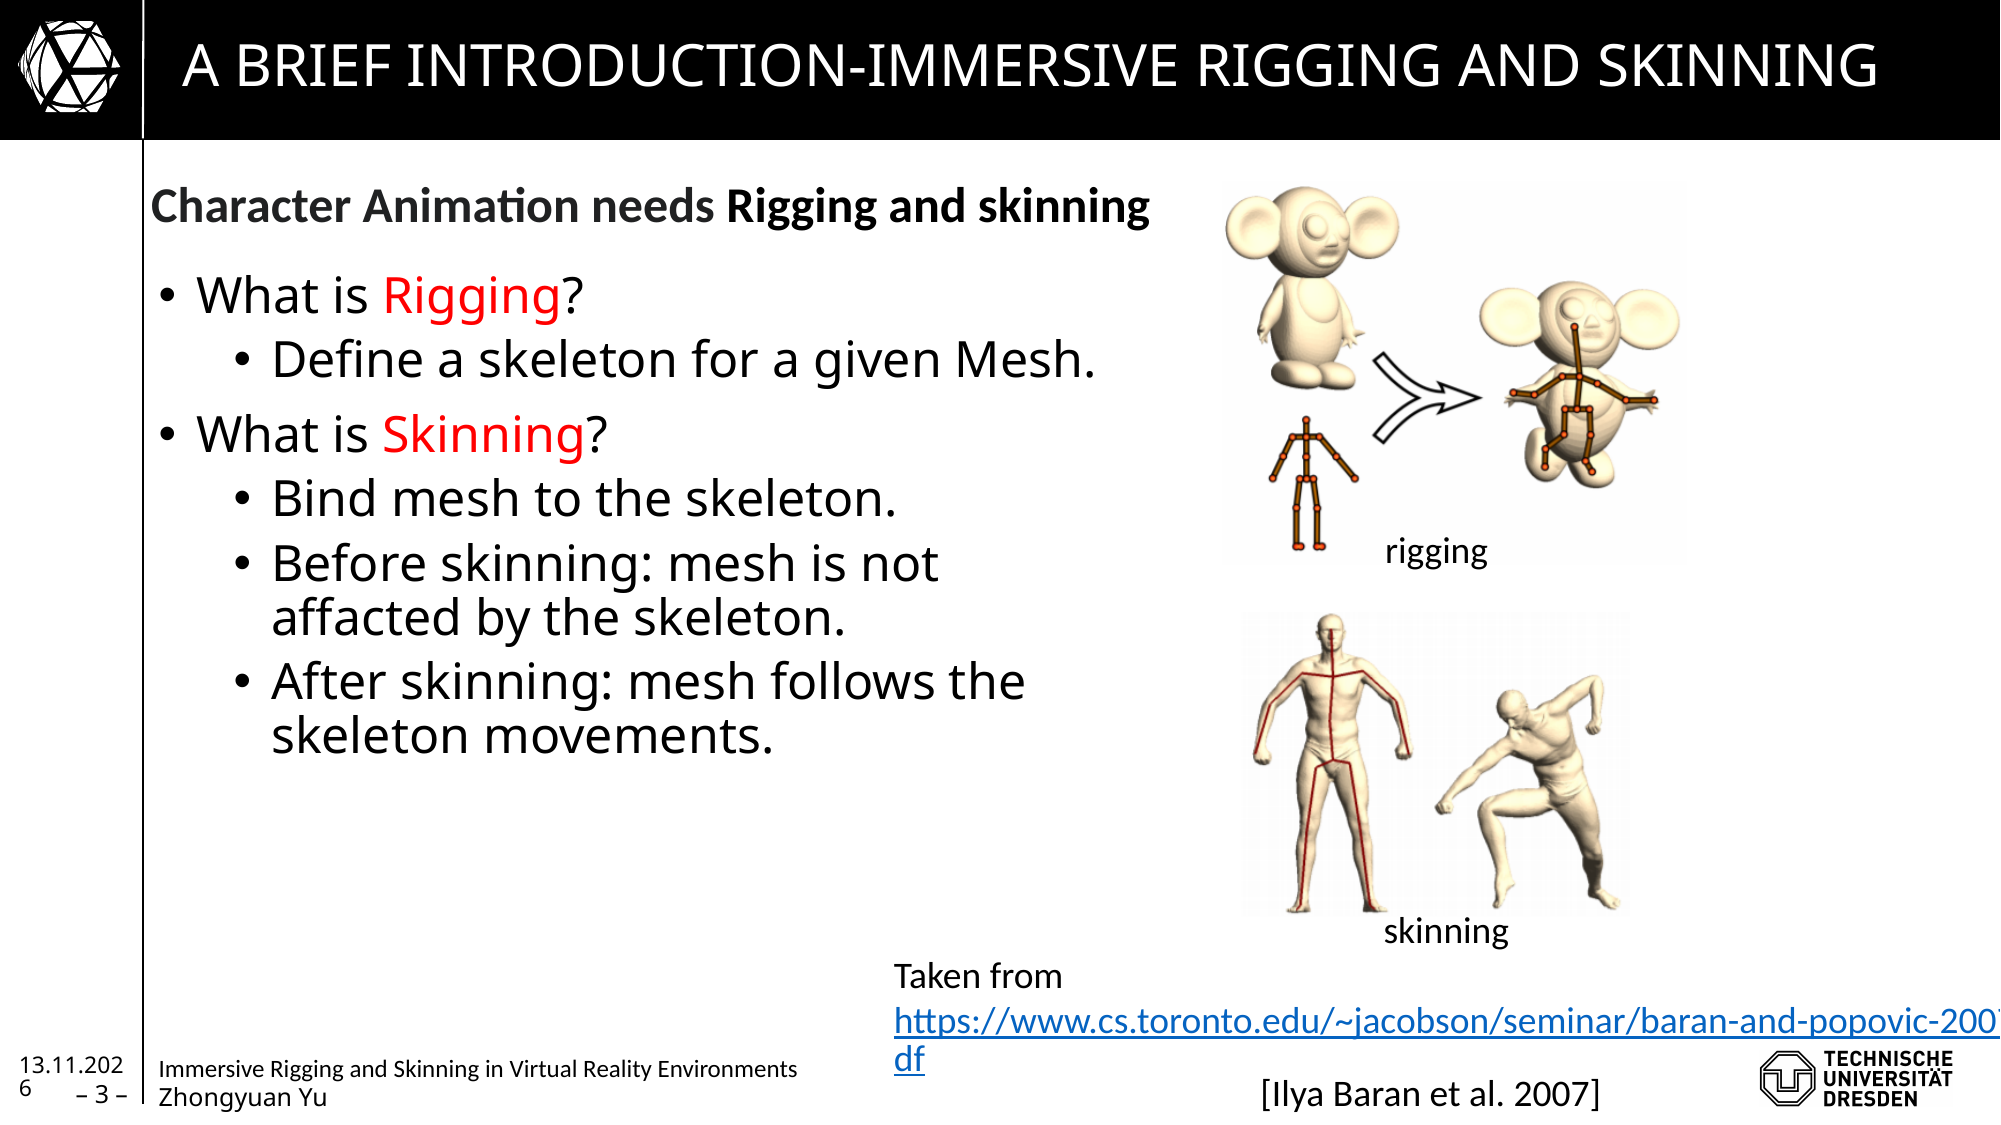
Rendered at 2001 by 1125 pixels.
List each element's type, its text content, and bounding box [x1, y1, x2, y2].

list What is Rigging? Define a skeleton for a given Mesh. What is Skinning? Bind mesh to the skeleton. Before skinning: mesh is not affacted by the skeleton. After skinning: mesh follows the skeleton movements. [143, 262, 1149, 915]
text_box skinning [1368, 935, 1638, 943]
text_box [Ilya Baran et al. 2007] [1245, 1094, 2000, 1122]
picture [1178, 153, 1718, 581]
title A brief introduction-immersive rigging and skinning [167, 28, 1946, 122]
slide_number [3, 1040, 152, 1092]
slide_number – 3 – [3, 1070, 143, 1121]
text_box Taken from https://www.cs.toronto.edu/~jacobson/seminar/baran-and-popovic-2007.pdf [879, 943, 2000, 1094]
text_box Character Animation needs Rigging and skinning [136, 165, 1178, 240]
picture [1213, 602, 1677, 935]
